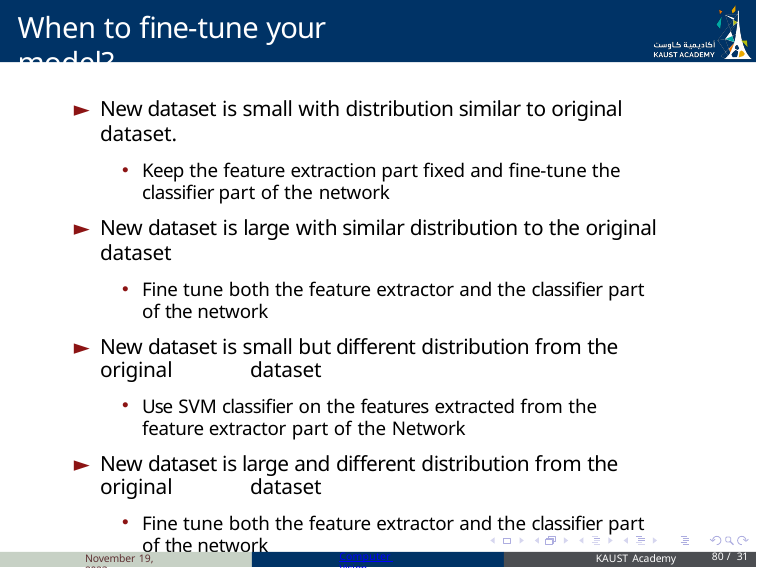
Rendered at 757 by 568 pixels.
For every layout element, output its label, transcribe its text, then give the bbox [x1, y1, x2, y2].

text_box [0, 551, 757, 568]
title When to fine-tune your model? [15, 6, 401, 105]
text_box New dataset is small with distribution similar to original dataset. Keep the feature extraction part fixed and fine-tune the classifier part of the network New dataset is large with similar distribution to the original dataset Fine tune both the feature extractor and the classifier part of the network New dataset is small but different distribution from the original dataset Use SVM classifier on the features extracted from the feature extractor part of the Network New dataset is large and different distribution from the original dataset Fine tune both the feature extractor and the classifier part of the network [67, 79, 694, 550]
picture [650, 2, 756, 62]
